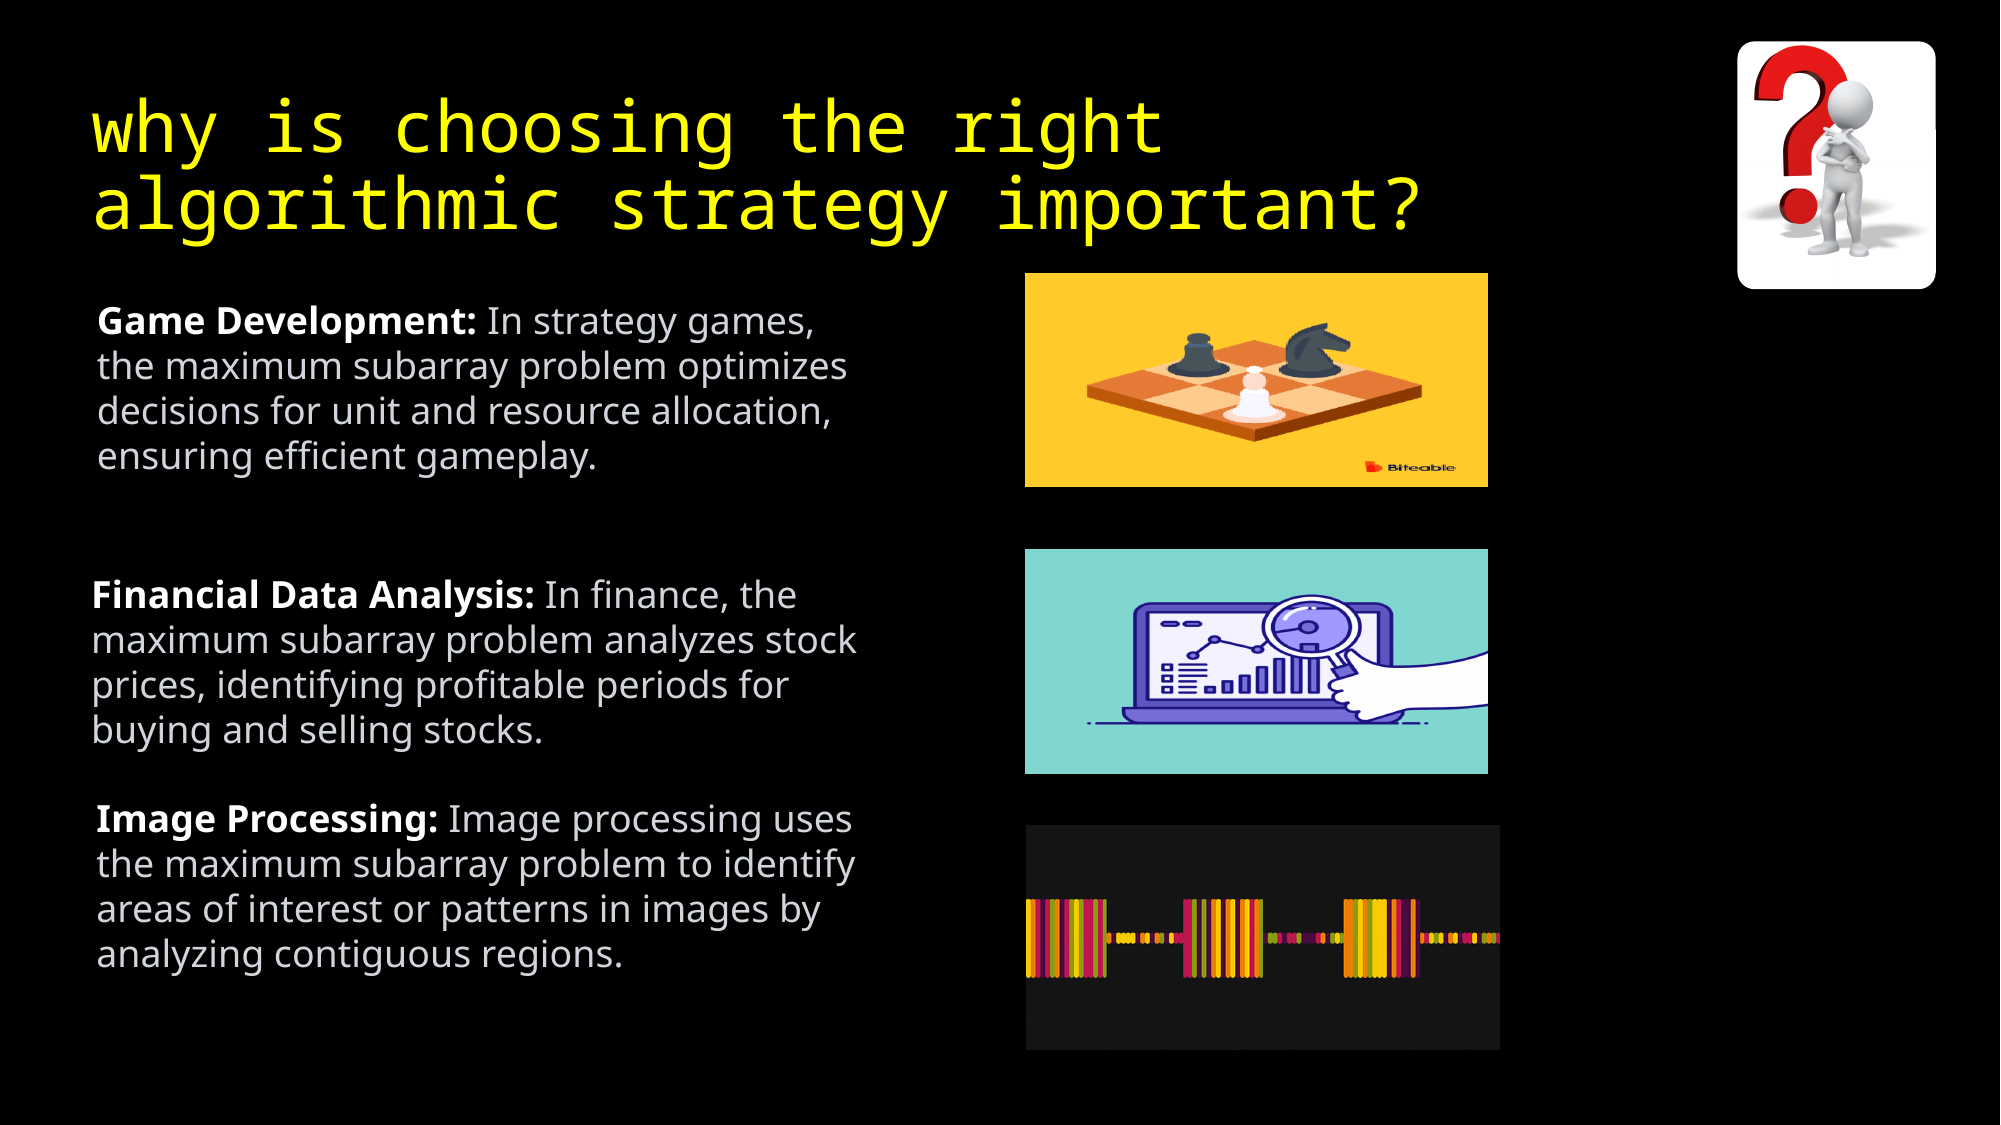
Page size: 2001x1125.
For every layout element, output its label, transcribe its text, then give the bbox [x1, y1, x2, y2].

picture [1737, 41, 1936, 290]
text_box Image Processing: Image processing uses the maximum subarray problem to identify areas of interest or patterns in images by analyzing contiguous regions. [81, 787, 875, 983]
title why is choosing the right algorithmic strategy important? [76, 28, 1450, 253]
picture [1026, 825, 1500, 1050]
text_box Game Development: In strategy games, the maximum subarray problem optimizes decisions for unit and resource allocation, ensuring efficient gameplay. [82, 289, 893, 484]
text_box Financial Data Analysis: In finance, the maximum subarray problem analyzes stock prices, identifying profitable periods for buying and selling stocks. [76, 563, 913, 759]
picture [1024, 273, 1488, 487]
picture [1024, 549, 1488, 774]
